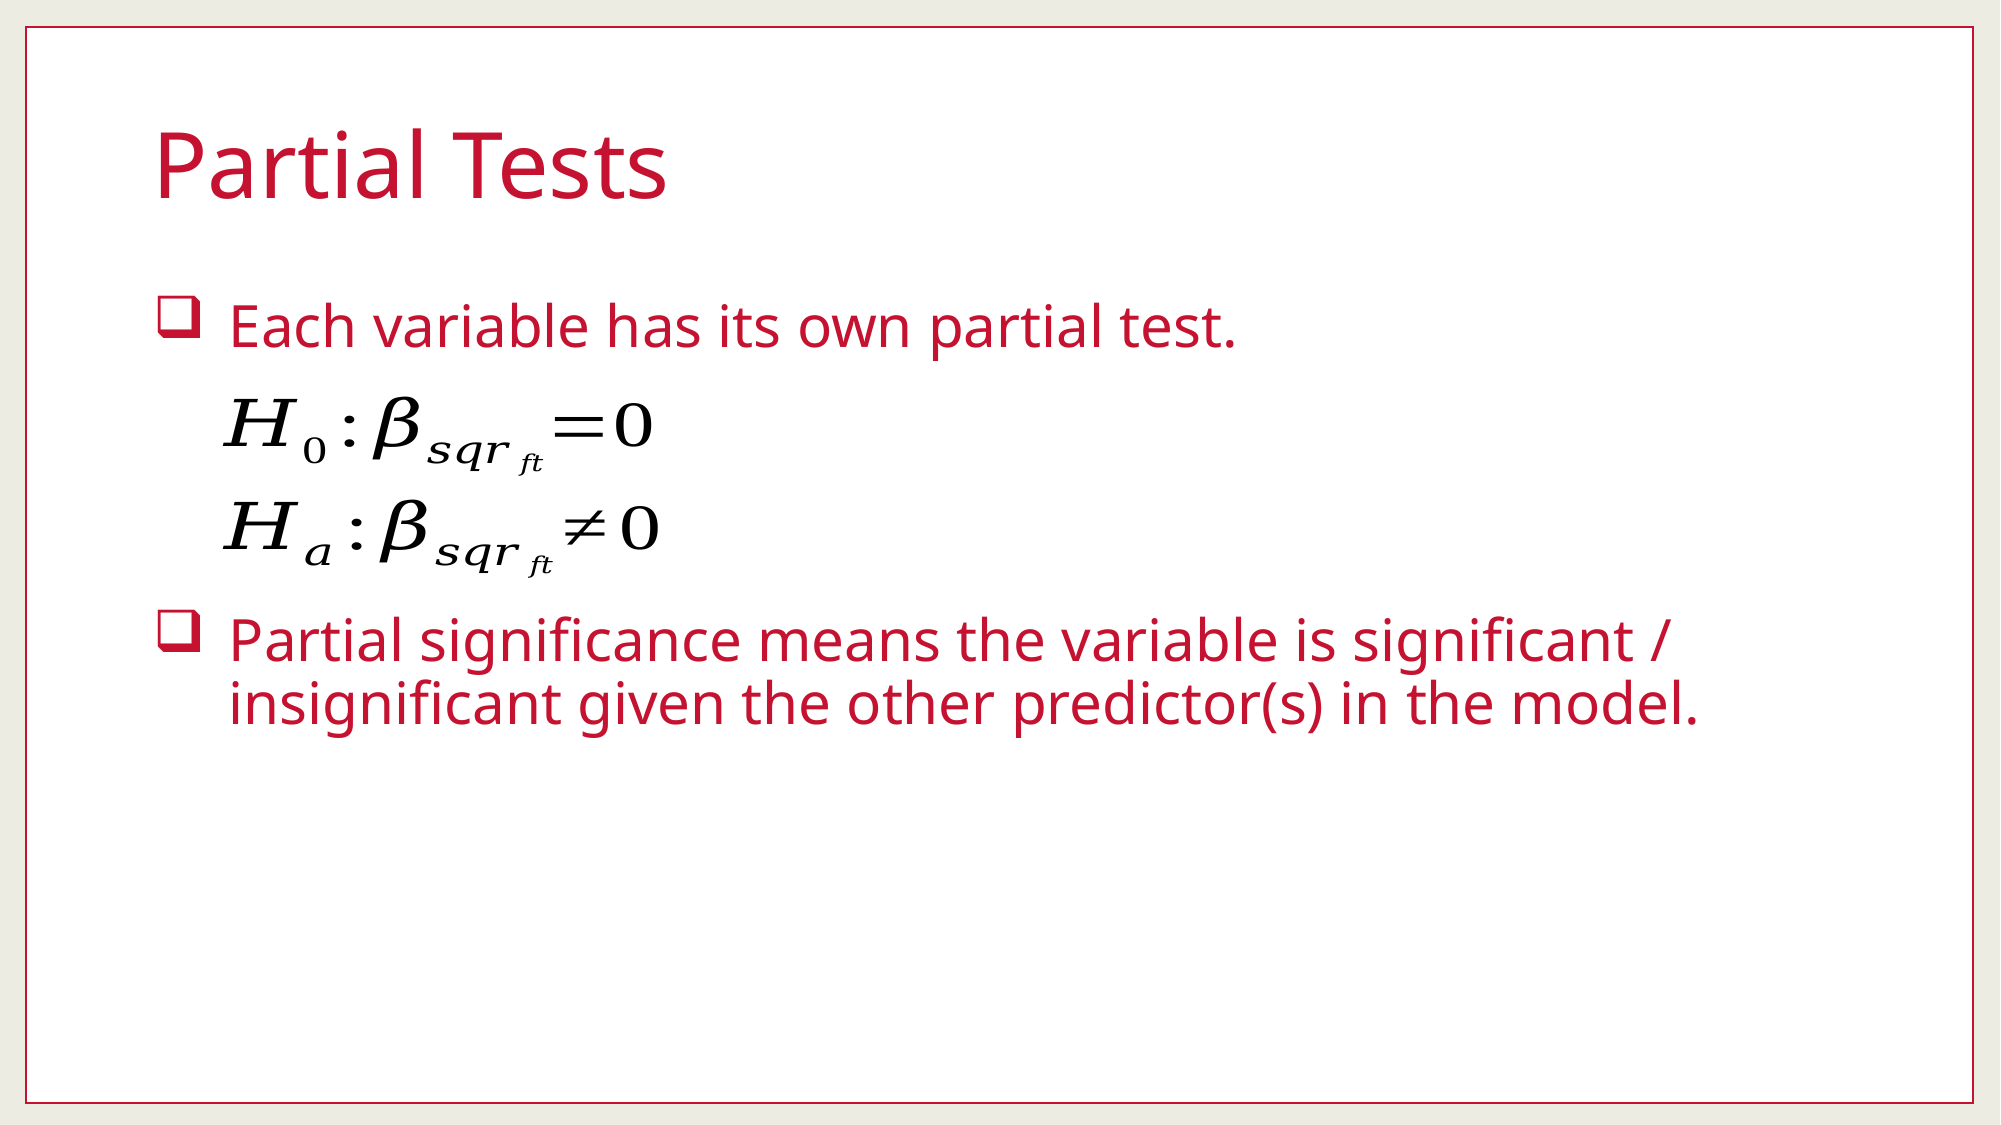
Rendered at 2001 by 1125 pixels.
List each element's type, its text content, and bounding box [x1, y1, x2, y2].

title Partial Tests [137, 59, 1945, 278]
list Each variable has its own partial test. Partial significance means the variable is significant / insignificant given the other predictor(s) in the model. [138, 289, 1956, 1004]
